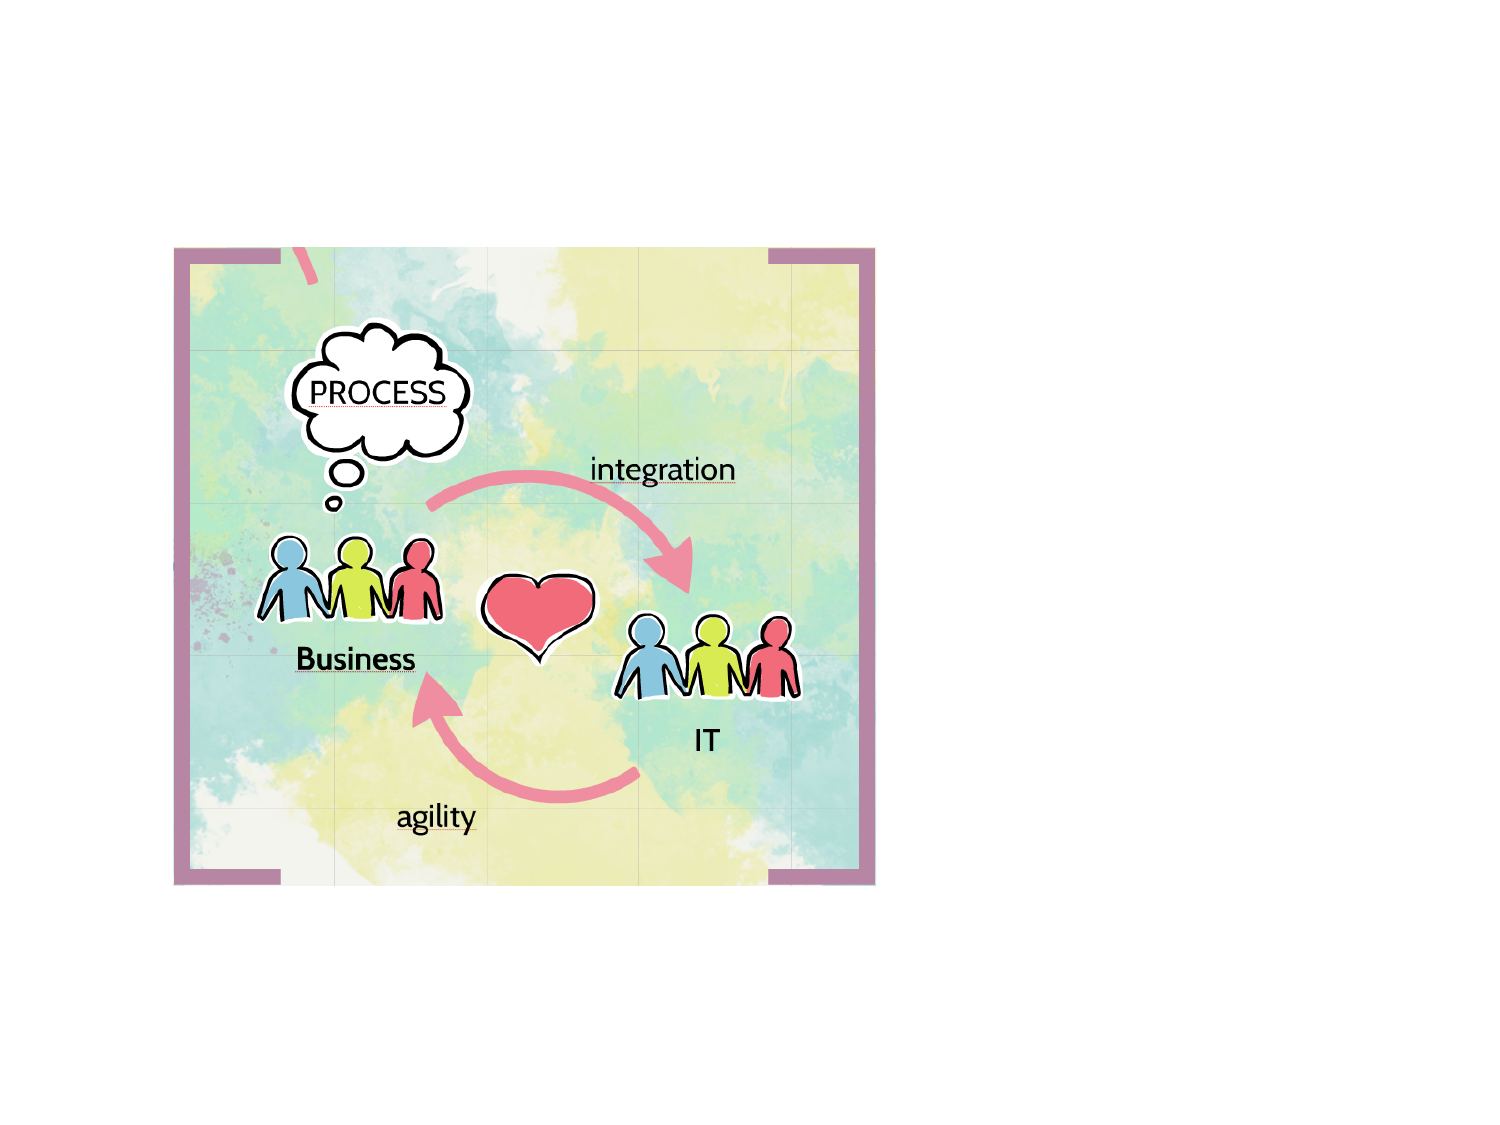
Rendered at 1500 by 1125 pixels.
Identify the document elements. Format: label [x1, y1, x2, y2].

picture [173, 247, 877, 887]
